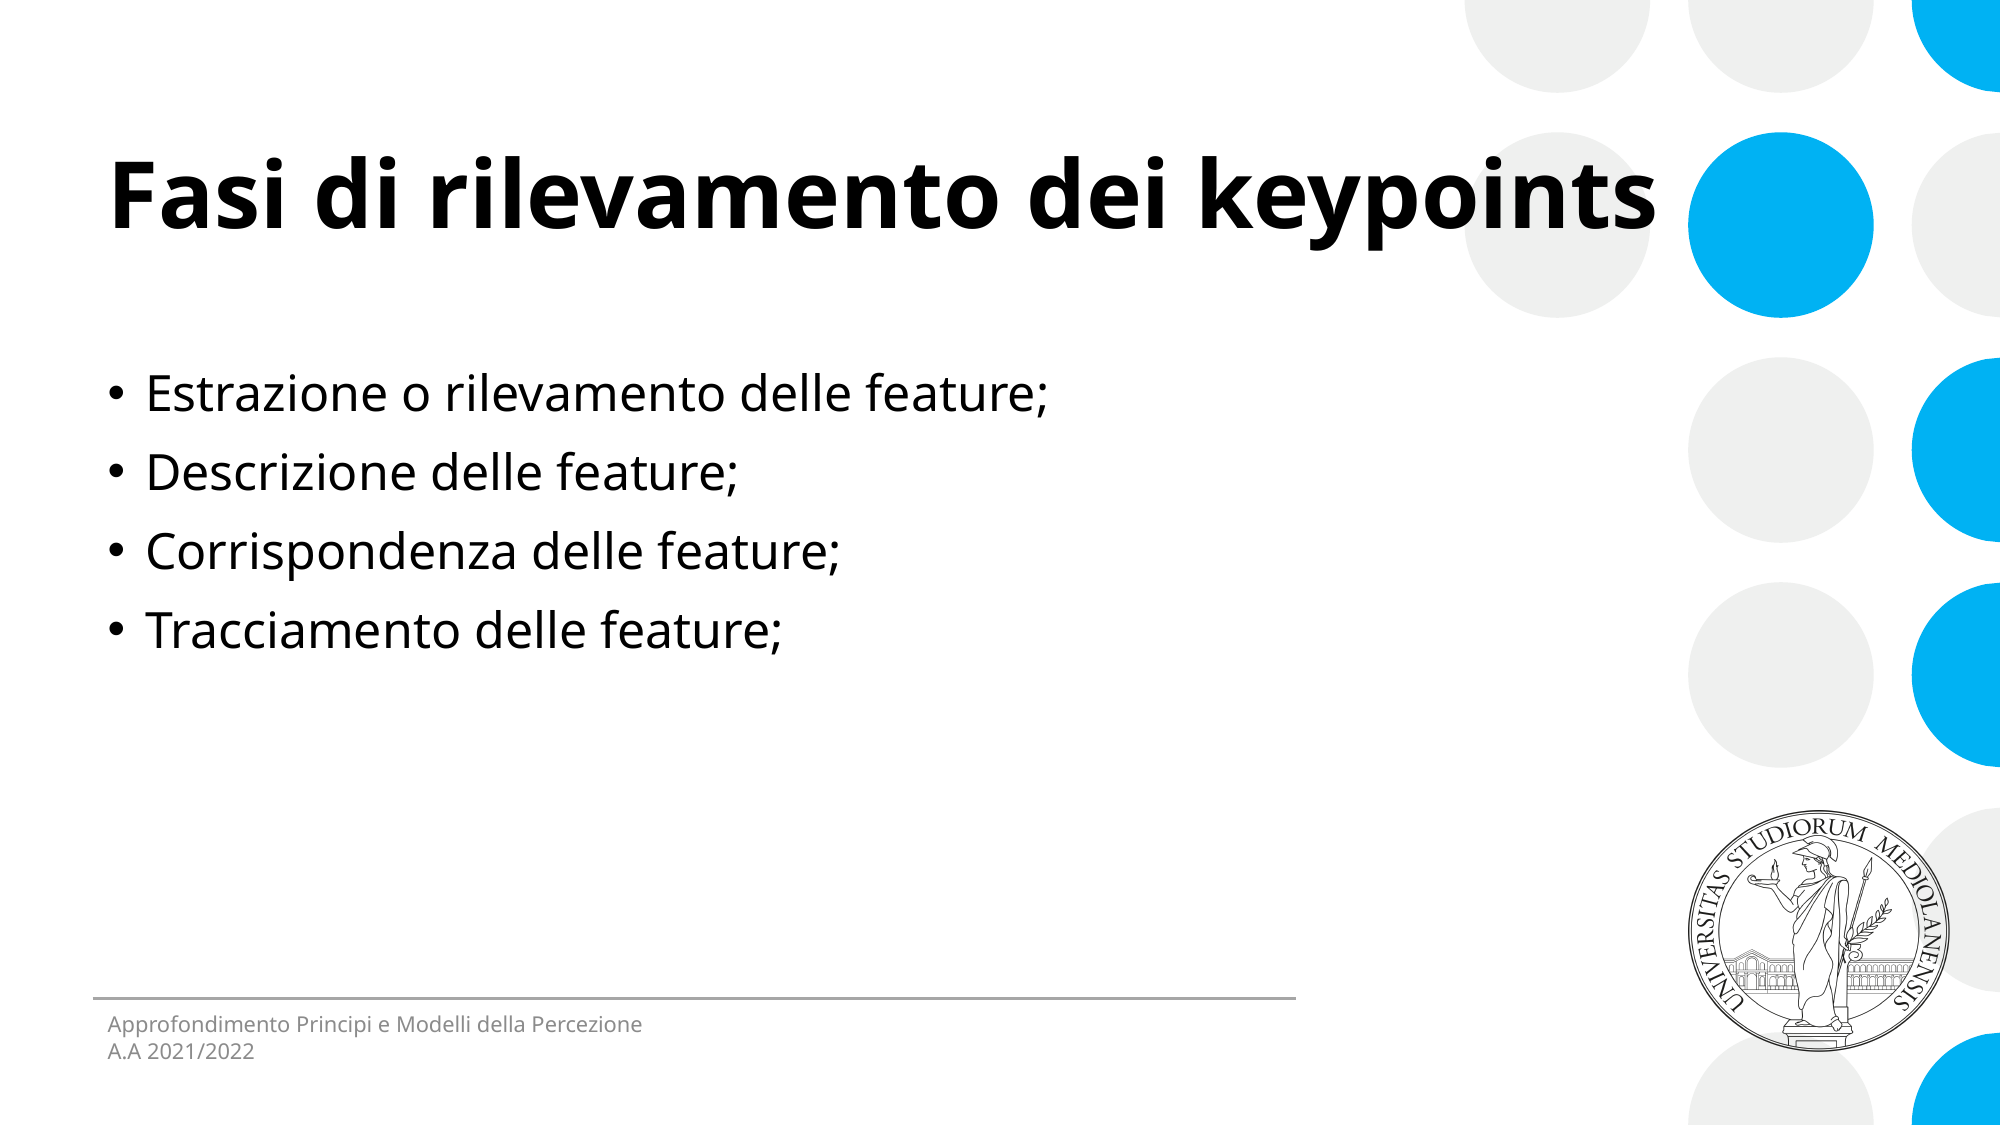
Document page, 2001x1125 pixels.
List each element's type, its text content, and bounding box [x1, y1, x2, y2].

title Fasi di rilevamento dei keypoints [92, 126, 1787, 335]
footer Approfondimento Principi e Modelli della Percezione A.A 2021/2022 [92, 1007, 685, 1068]
picture [1687, 810, 1950, 1052]
list Estrazione o rilevamento delle feature; Descrizione delle feature; Corrispondenza delle feature; Tracciamento delle feature; [92, 354, 1297, 946]
